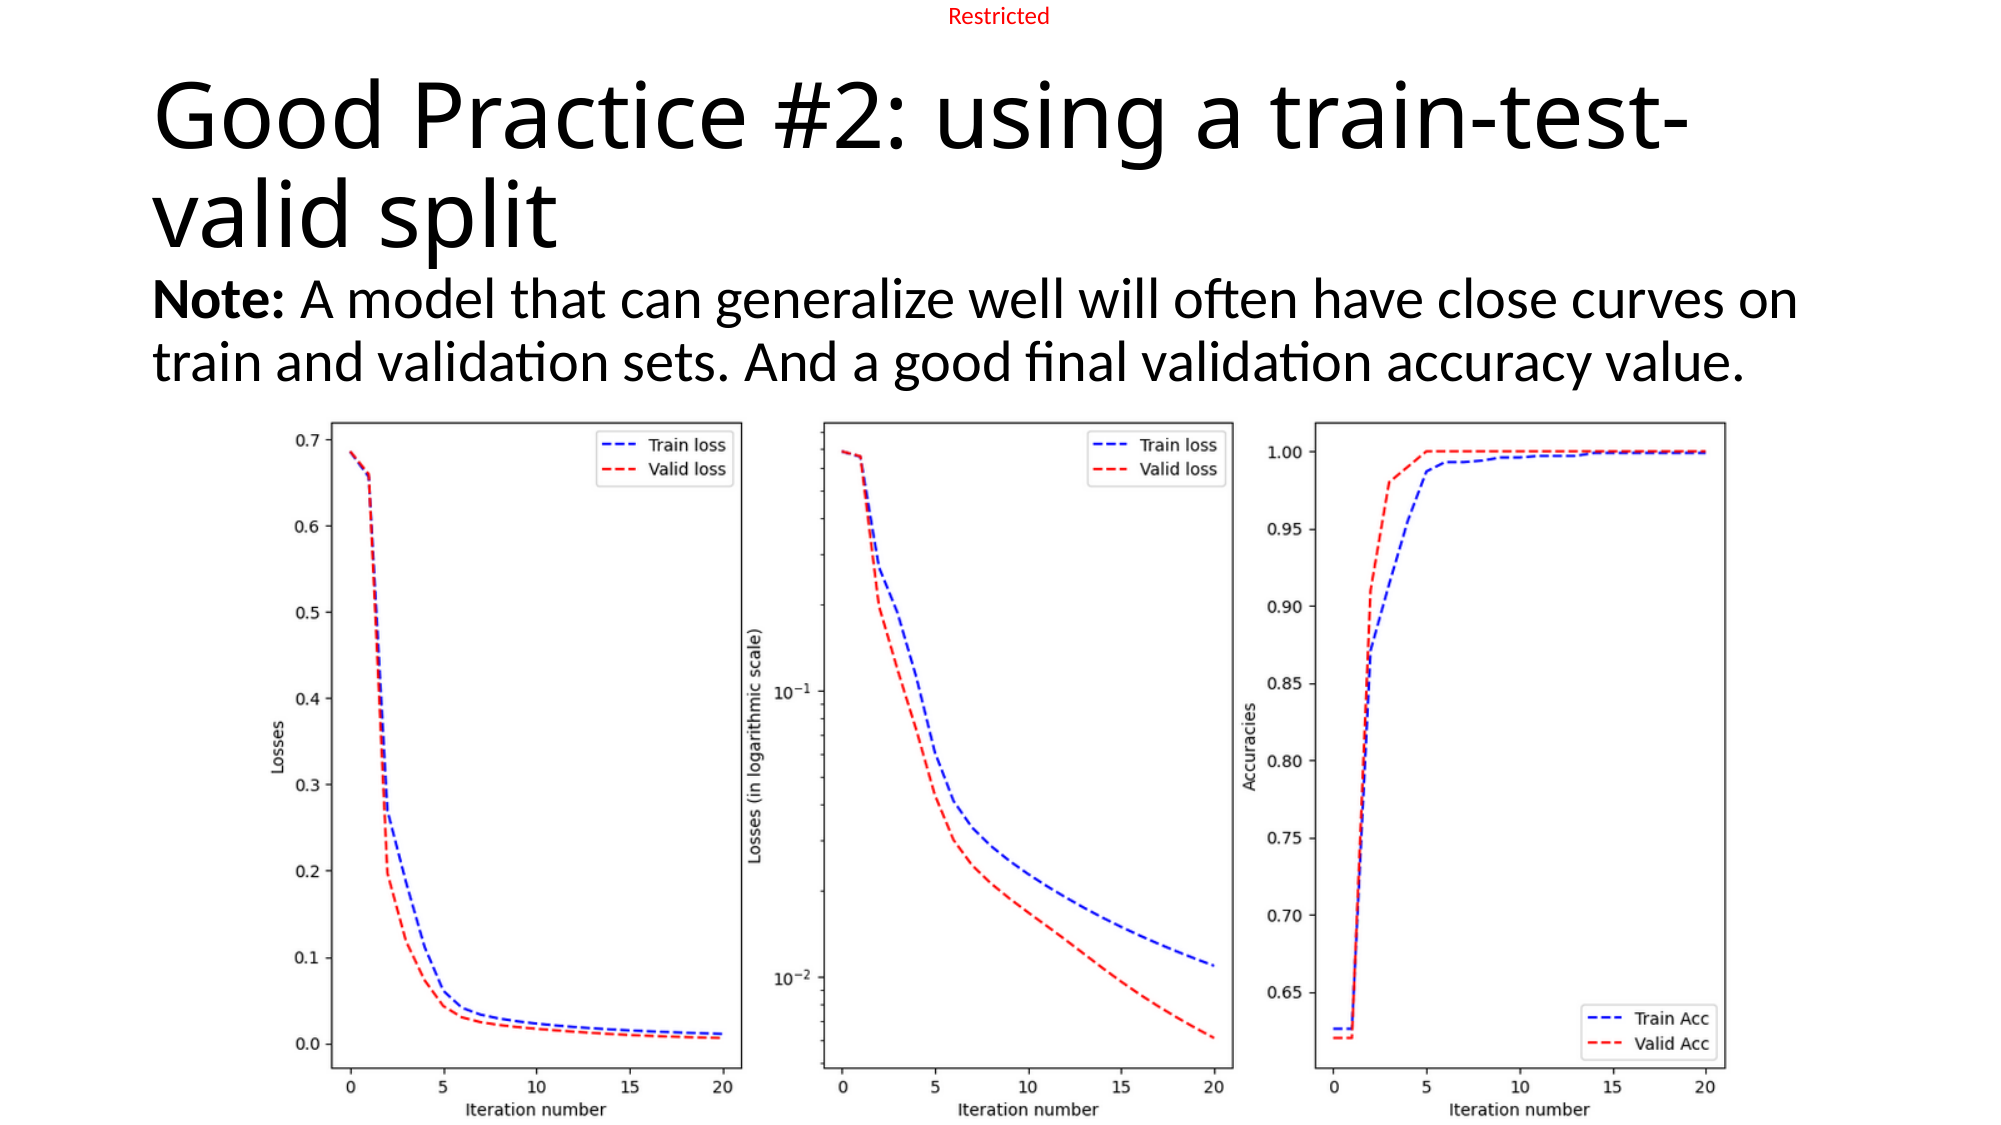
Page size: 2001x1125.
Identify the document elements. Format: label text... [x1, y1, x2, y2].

picture [262, 413, 1738, 1125]
title Good Practice #2: using a train-test-valid split [137, 59, 1863, 260]
list Note: A model that can generalize well will often have close curves on train and validation sets. And a good final validation accuracy value. [137, 260, 1863, 1014]
